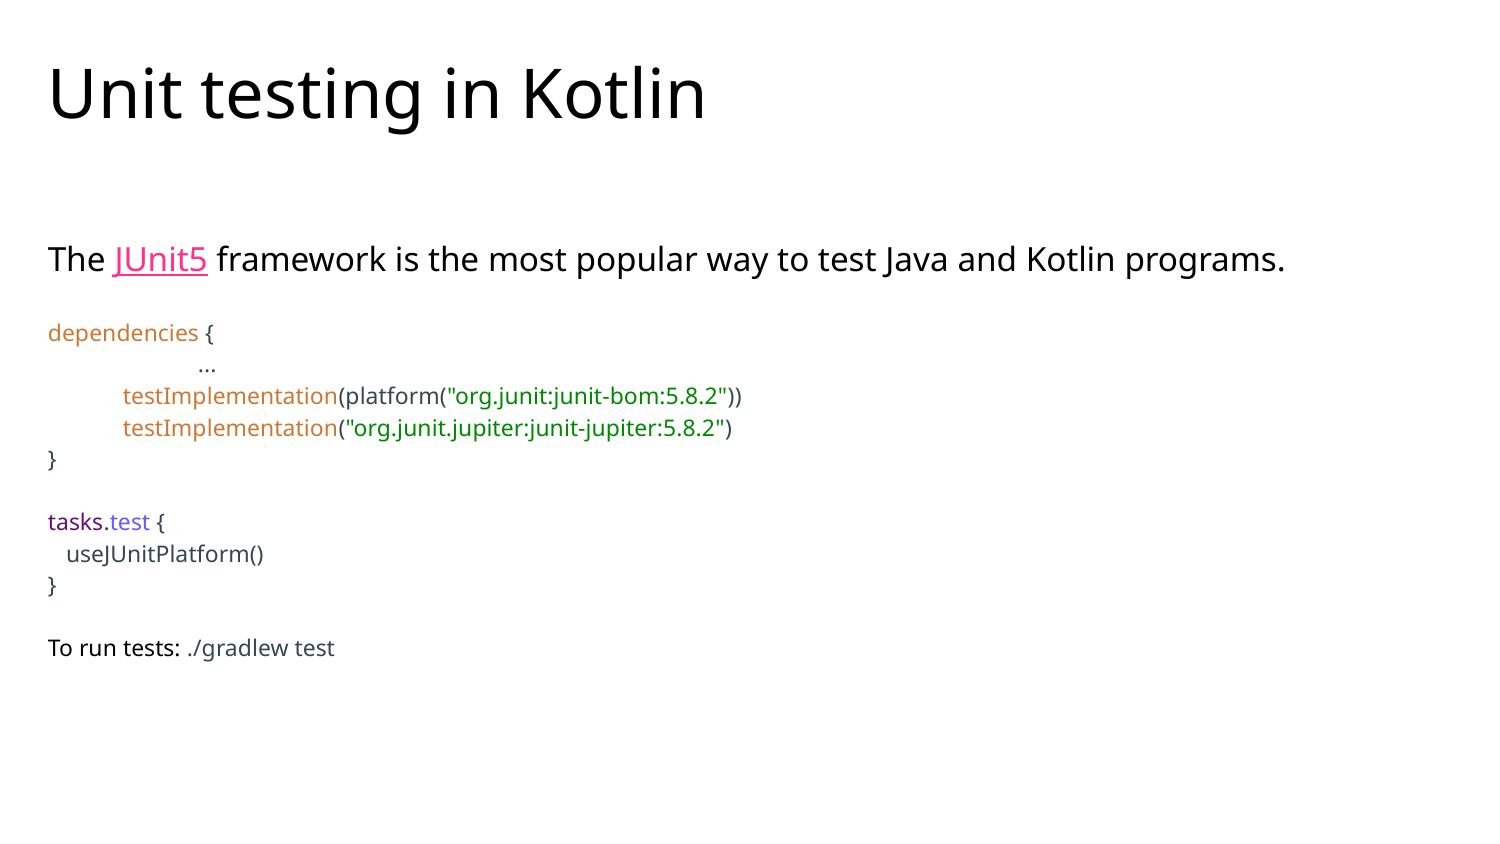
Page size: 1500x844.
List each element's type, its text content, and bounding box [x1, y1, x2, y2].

title Unit testing in Kotlin [48, 48, 1443, 123]
list The JUnit5 framework is the most popular way to test Java and Kotlin programs. dependencies { ... testImplementation(platform("org.junit:junit-bom:5.8.2")) testImplementation("org.junit.jupiter:junit-jupiter:5.8.2") } tasks.test { useJUnitPlatform() } To run tests: ./gradlew test [48, 218, 1430, 648]
